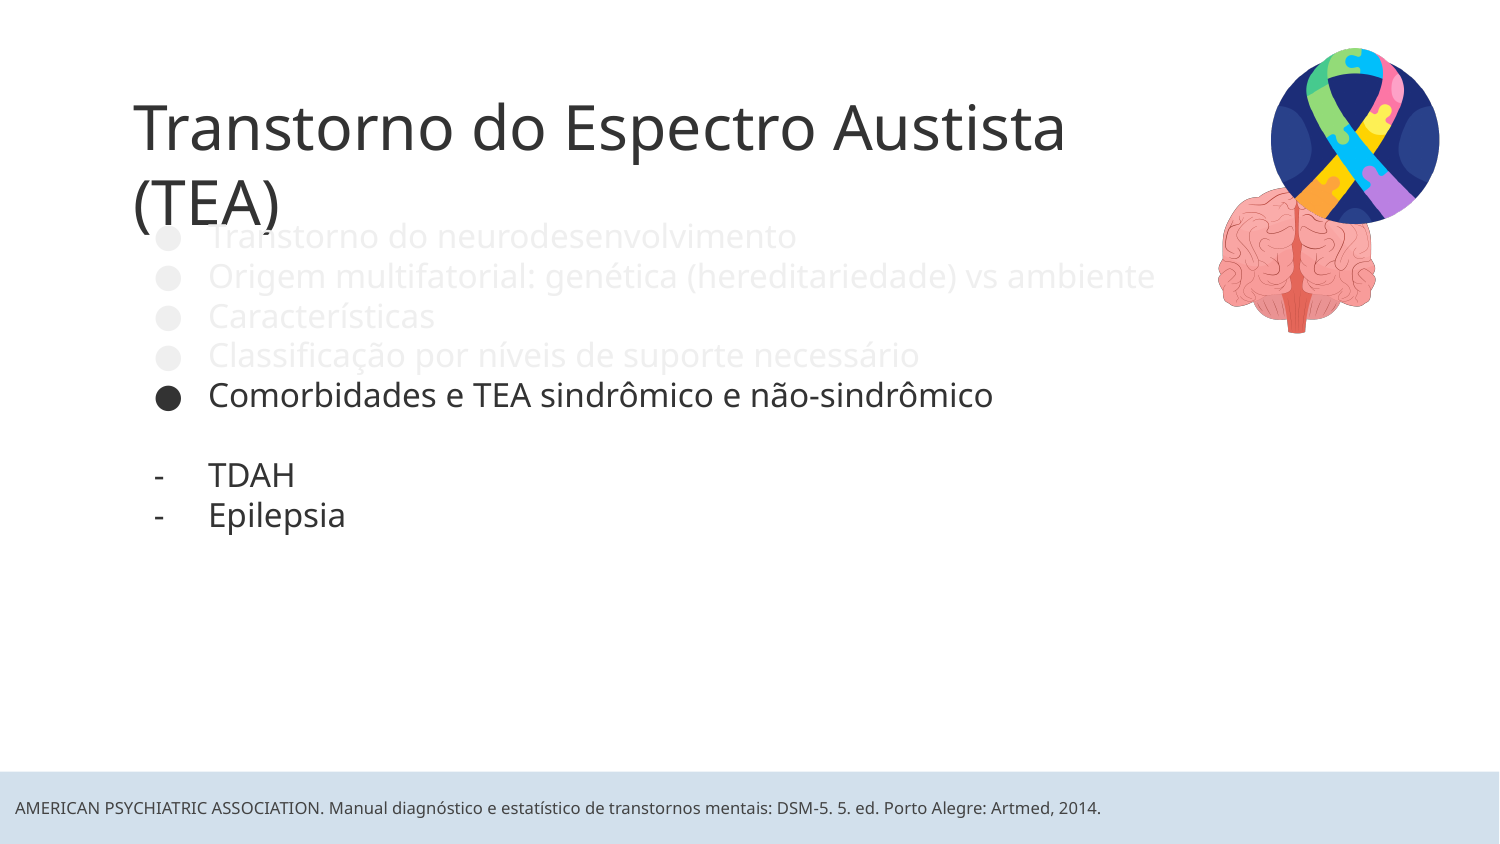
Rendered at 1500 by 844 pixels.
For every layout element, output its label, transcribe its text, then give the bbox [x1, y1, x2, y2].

picture [1200, 48, 1443, 347]
title Transtorno do Espectro Austista (TEA) [118, 72, 1185, 174]
list AMERICAN PSYCHIATRIC ASSOCIATION. Manual diagnóstico e estatístico de transtornos mentais: DSM-5. 5. ed. Porto Alegre: Artmed, 2014. [0, 782, 1500, 839]
list Transtorno do neurodesenvolvimento Origem multifatorial: genética (hereditariedade) vs ambiente Características Classificação por níveis de suporte necessário Comorbidades e TEA sindrômico e não-sindrômico TDAH Epilepsia [118, 199, 1174, 510]
